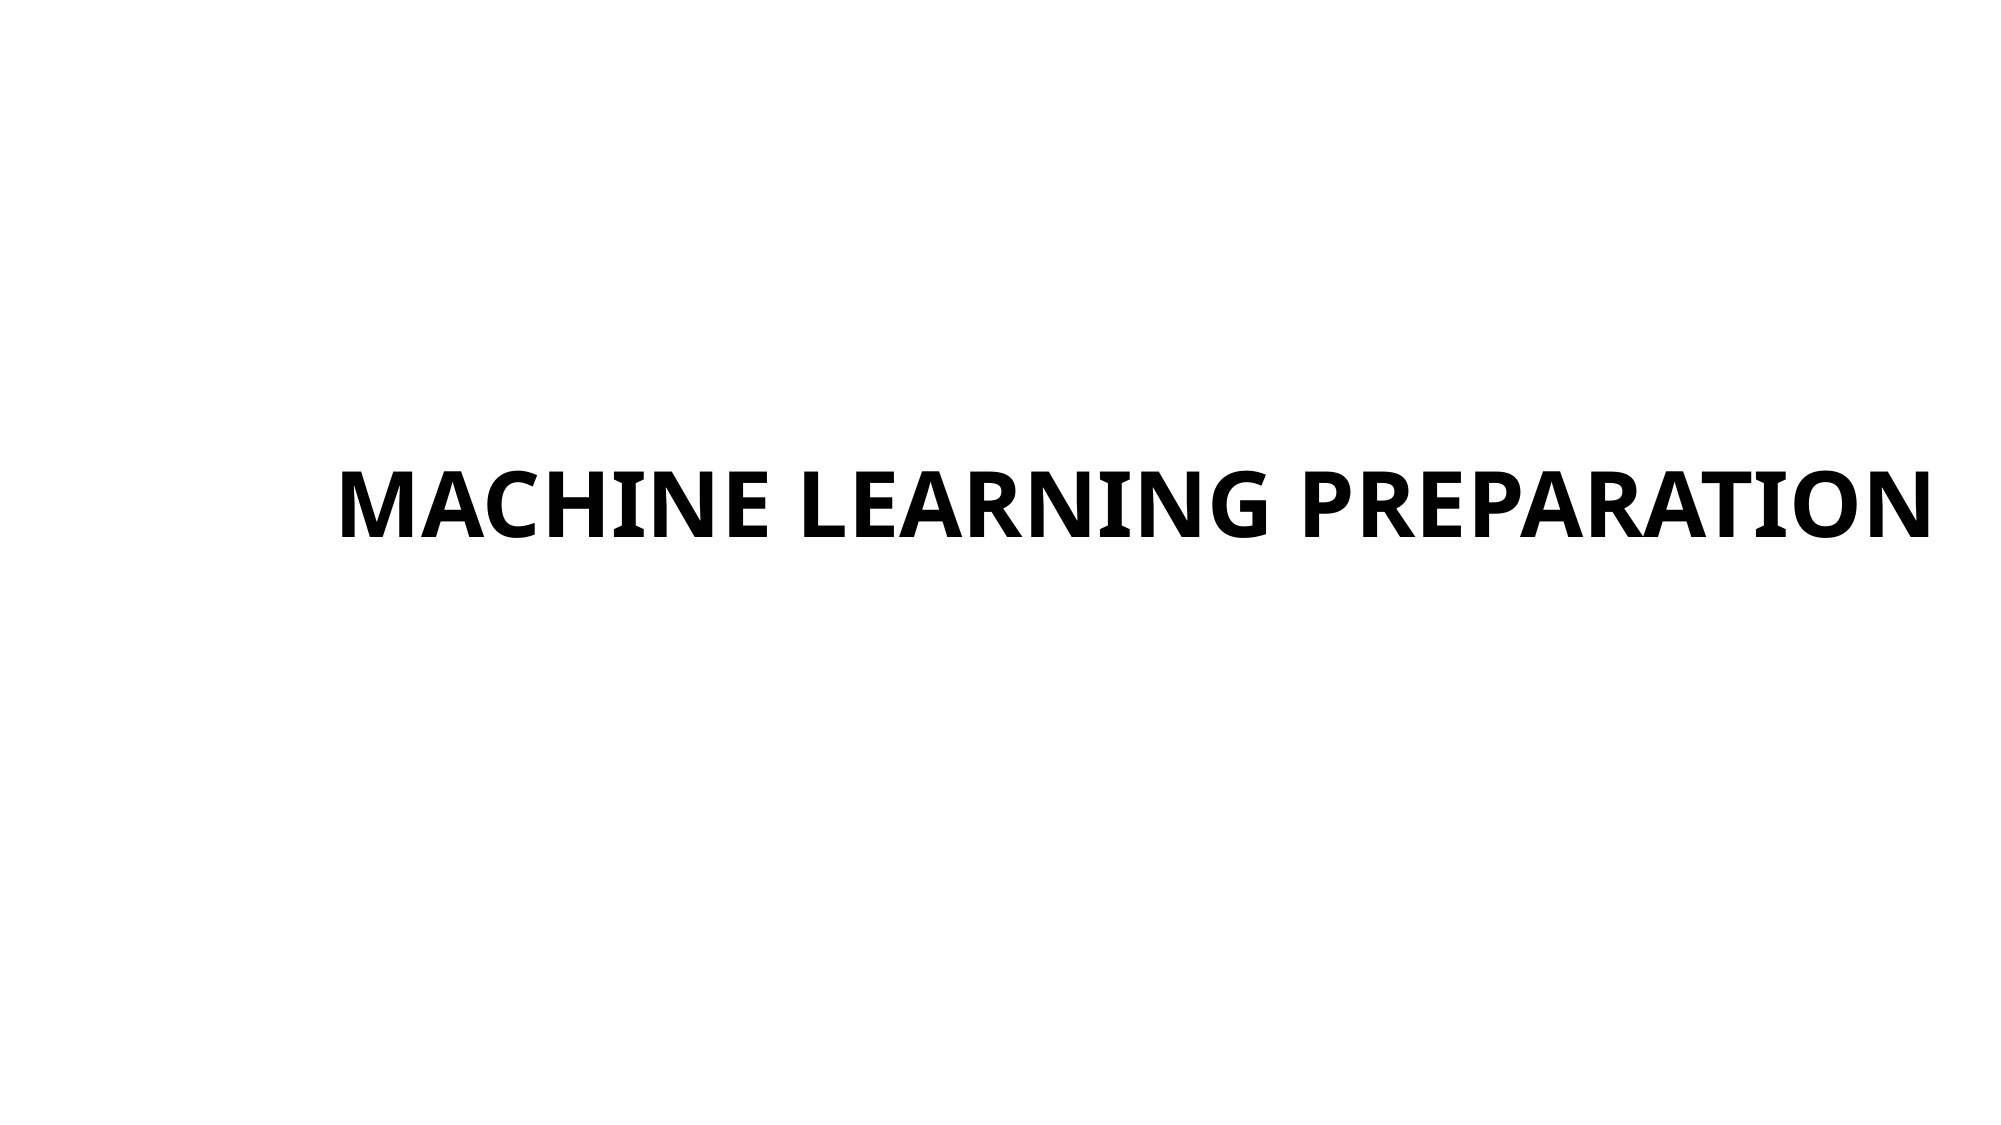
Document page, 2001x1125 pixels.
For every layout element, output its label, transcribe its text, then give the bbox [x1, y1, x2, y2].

title MACHINE LEARNING PREPARATION [319, 398, 2000, 617]
